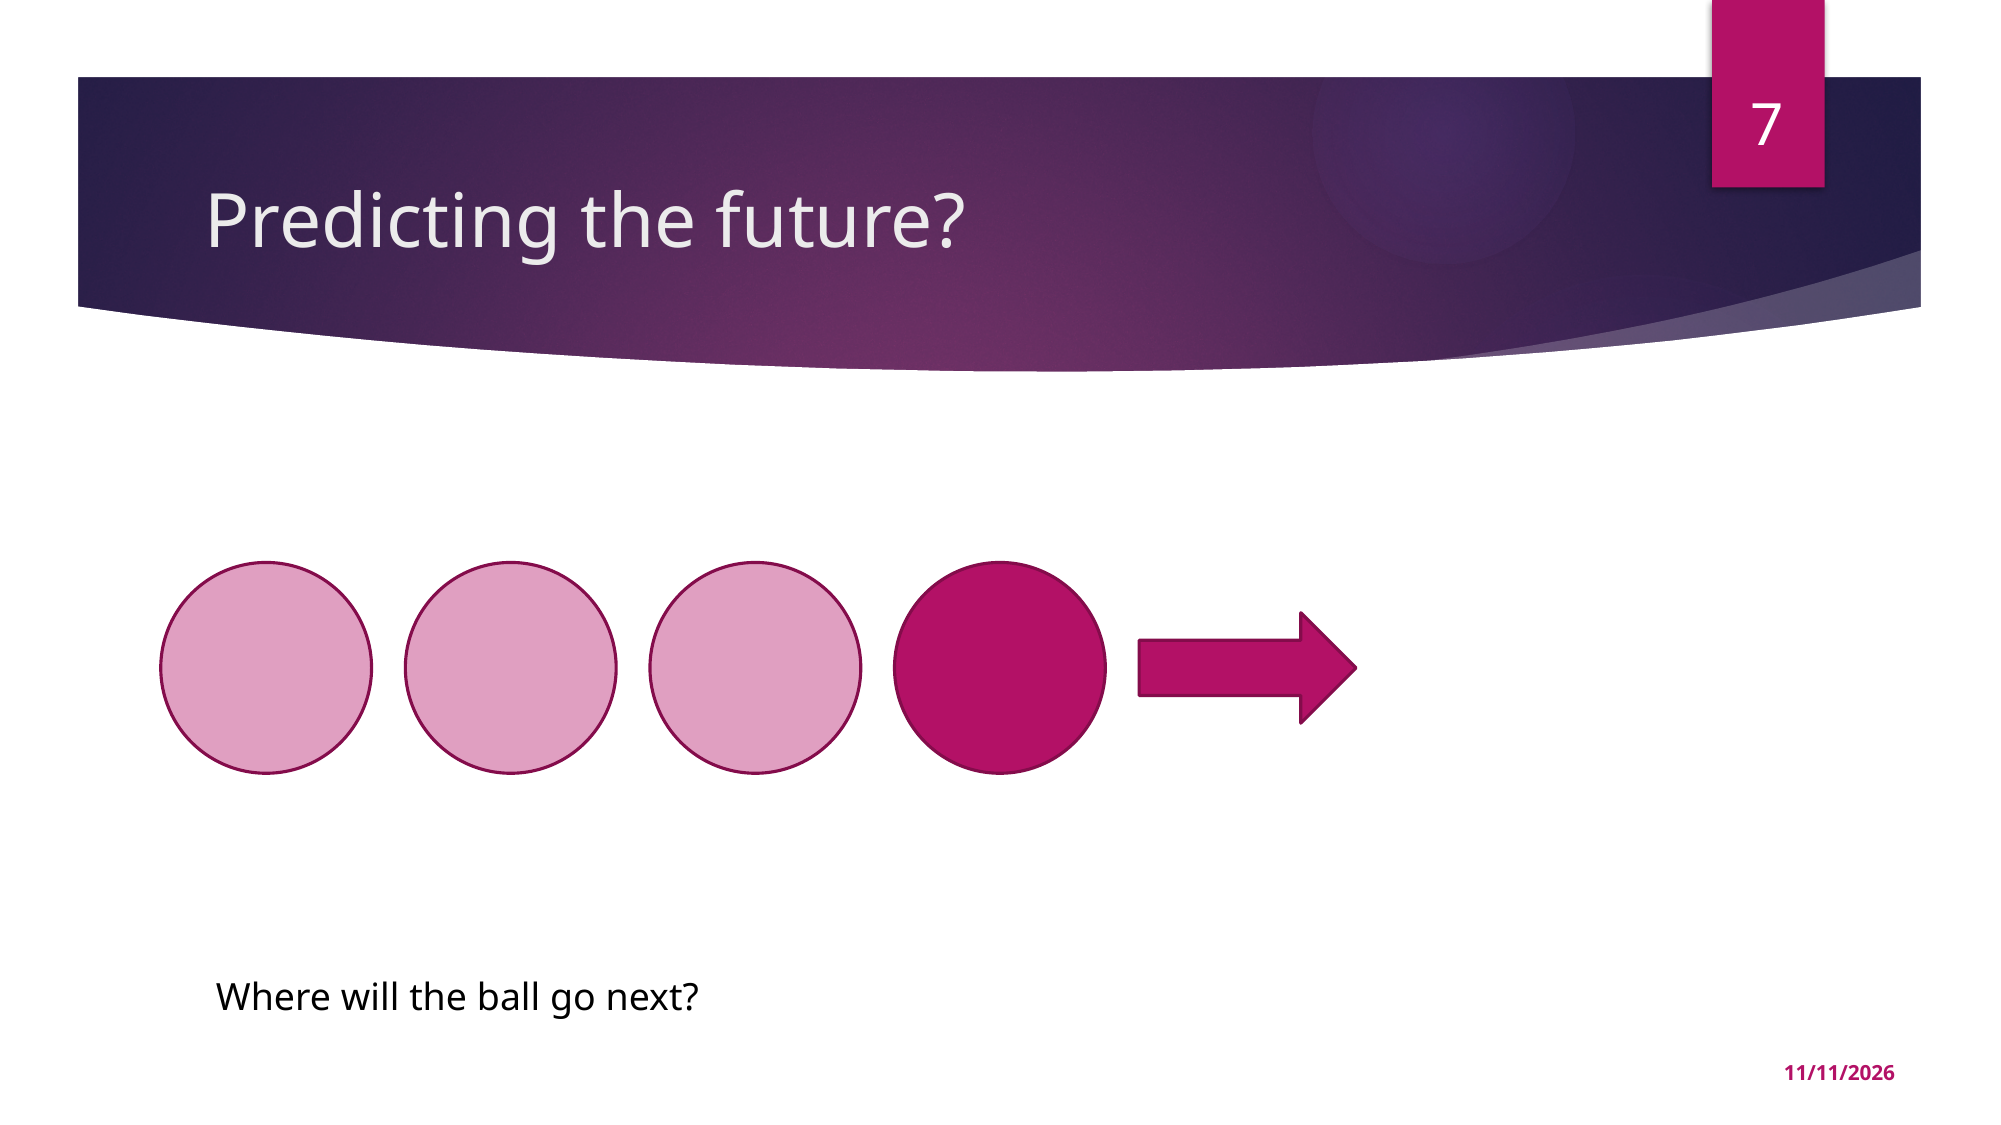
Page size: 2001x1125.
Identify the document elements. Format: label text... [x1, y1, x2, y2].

slide_number 7 [1698, 48, 1836, 175]
text_box [403, 560, 618, 775]
text_box [159, 560, 374, 775]
text_box [648, 560, 863, 775]
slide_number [1747, 1048, 1911, 1099]
text_box Where will the ball go next? [201, 965, 715, 1025]
text_box [892, 560, 1107, 775]
text_box [1137, 611, 1358, 725]
title Predicting the future? [189, 159, 1627, 276]
